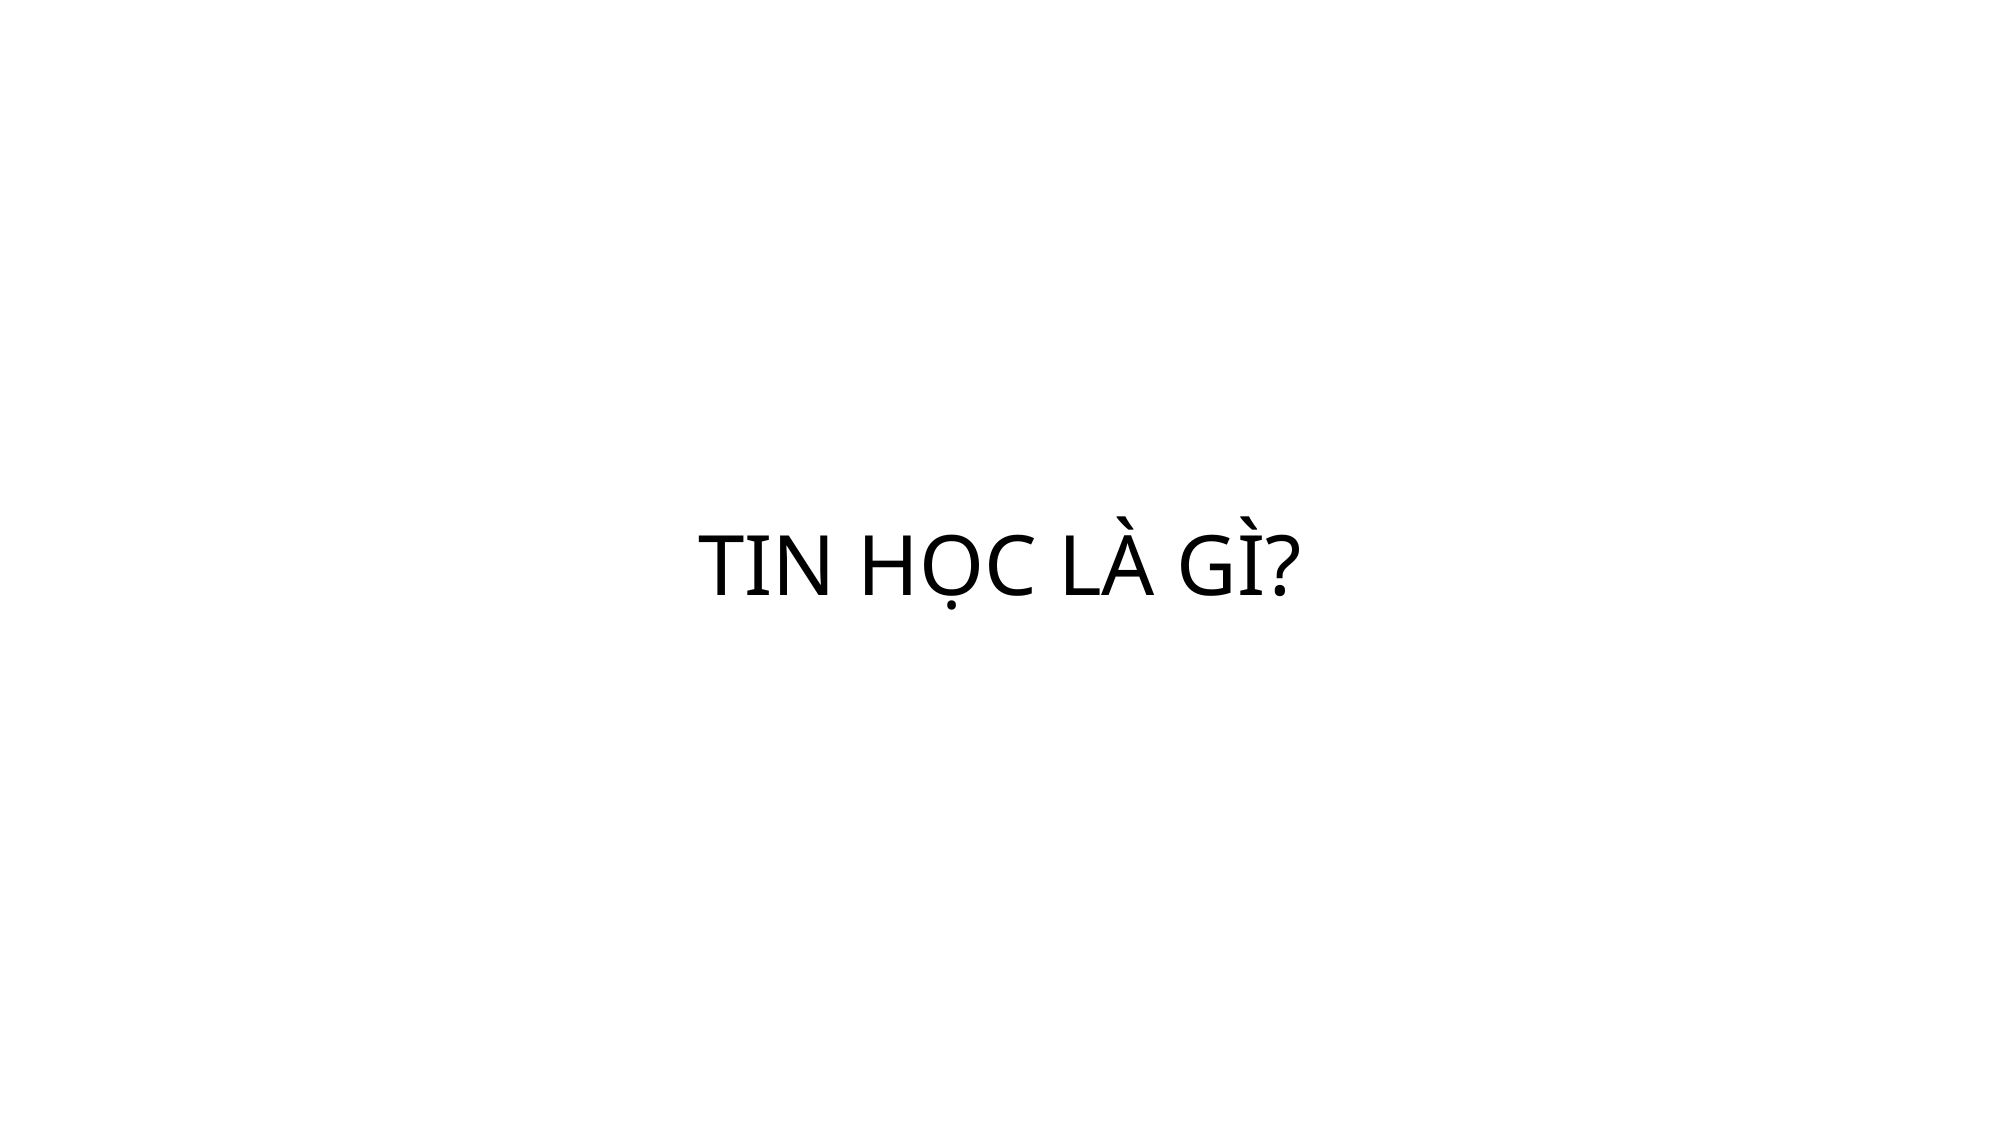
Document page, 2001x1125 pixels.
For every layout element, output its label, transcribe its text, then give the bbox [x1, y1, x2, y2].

text_box TIN HỌC LÀ GÌ? [0, 504, 2000, 620]
